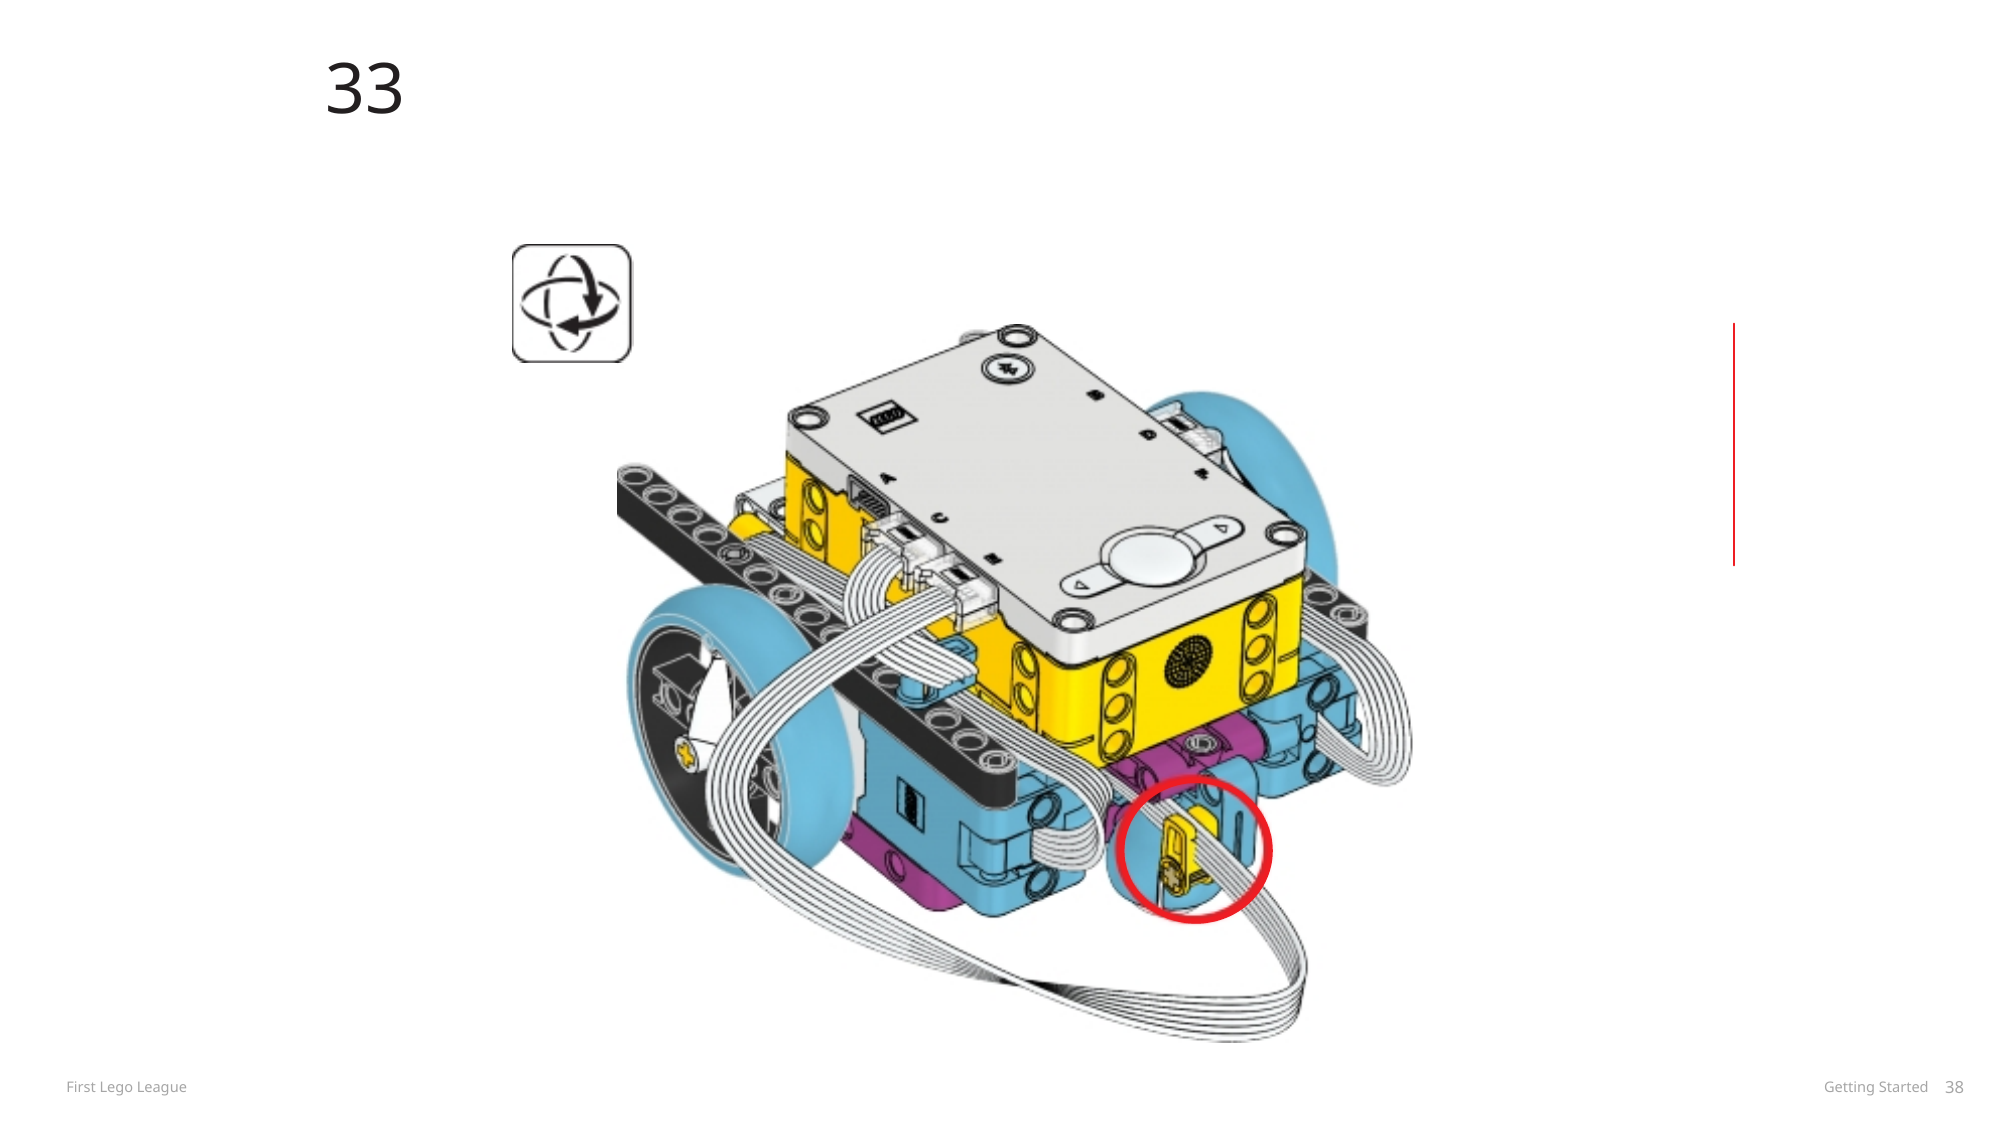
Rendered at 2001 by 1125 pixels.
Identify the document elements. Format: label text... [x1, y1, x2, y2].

text_box 33 [325, 41, 412, 135]
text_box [512, 244, 1415, 1043]
